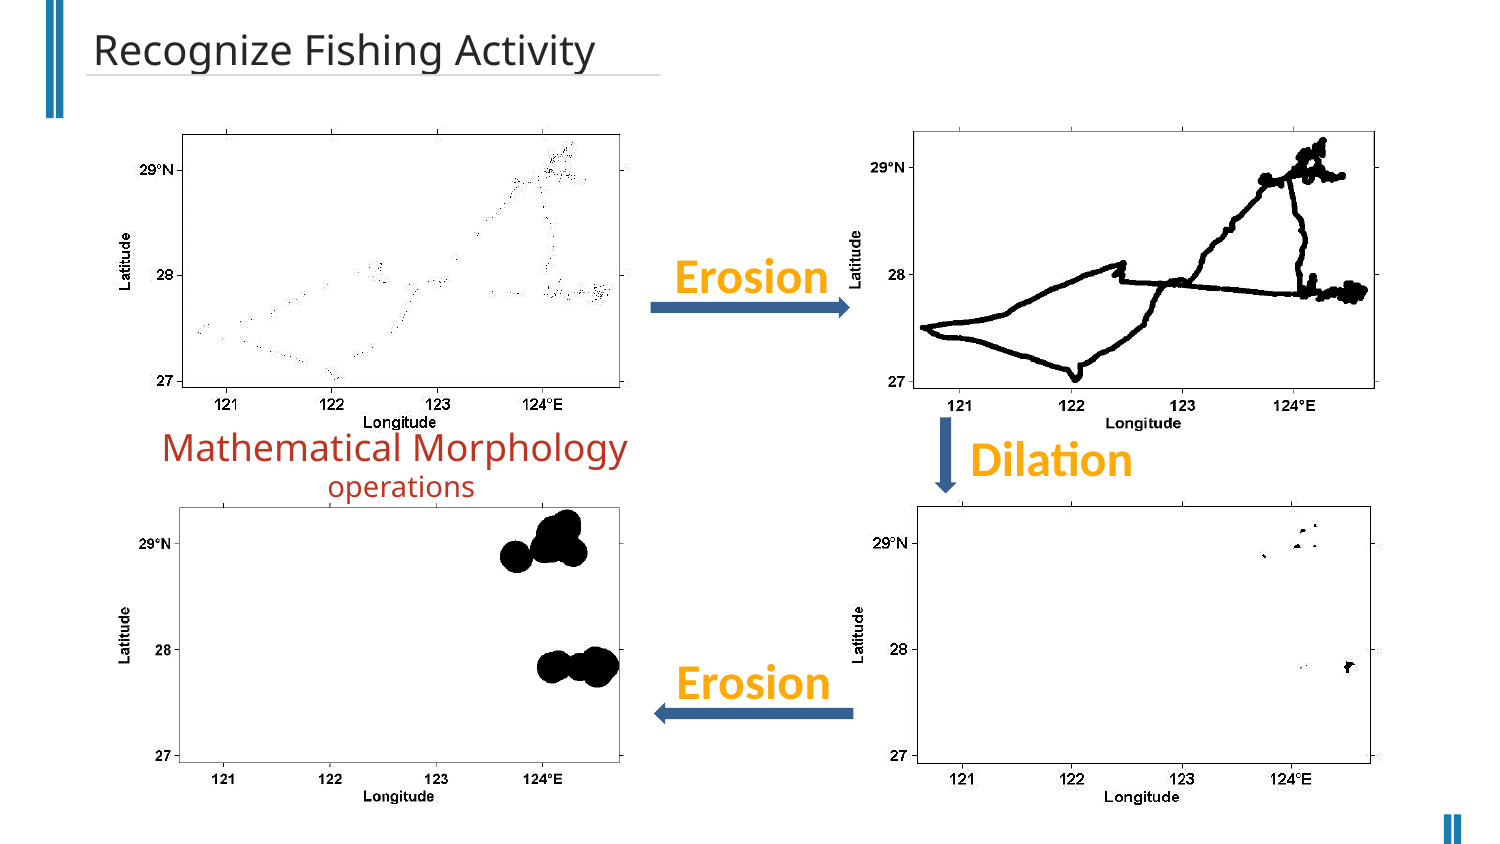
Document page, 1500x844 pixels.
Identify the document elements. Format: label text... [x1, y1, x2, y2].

text_box Erosion [652, 641, 841, 717]
text_box [932, 442, 950, 491]
text_box Recognize Fishing Activity [78, 15, 714, 81]
picture [846, 118, 1386, 434]
picture [114, 493, 633, 809]
text_box [648, 300, 841, 321]
picture [846, 493, 1386, 809]
text_box Mathematical Morphology operations [146, 416, 656, 511]
text_box [654, 717, 841, 727]
picture [114, 118, 633, 434]
text_box Erosion [650, 236, 841, 311]
text_box Dilation [950, 442, 1154, 491]
